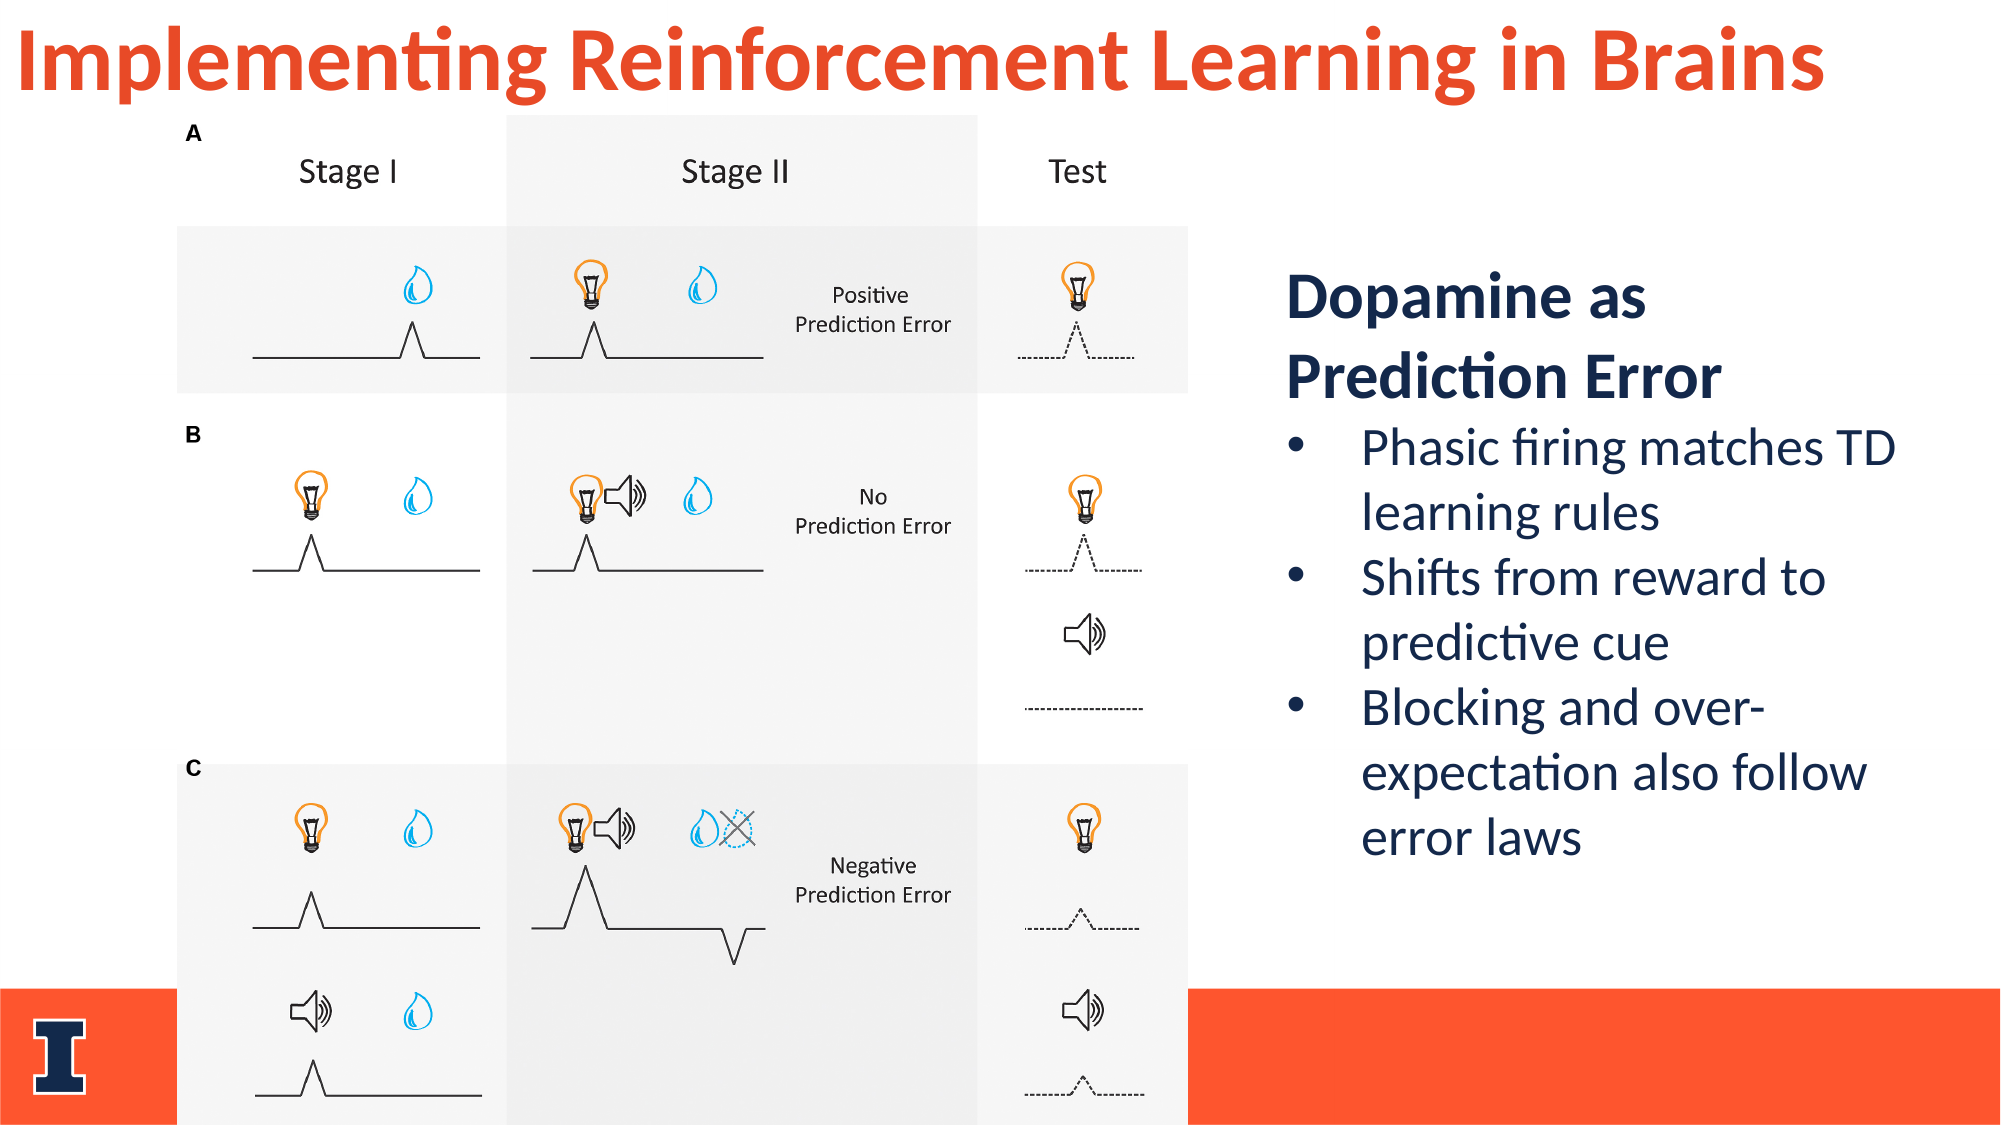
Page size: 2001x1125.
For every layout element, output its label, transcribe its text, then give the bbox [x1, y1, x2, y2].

text_box Dopamine as Prediction Error Phasic firing matches TD learning rules Shifts from reward to predictive cue Blocking and over-expectation also follow error laws [1271, 244, 1918, 874]
text_box Implementing Reinforcement Learning in Brains [0, 0, 1884, 121]
picture [0, 0, 2001, 1125]
